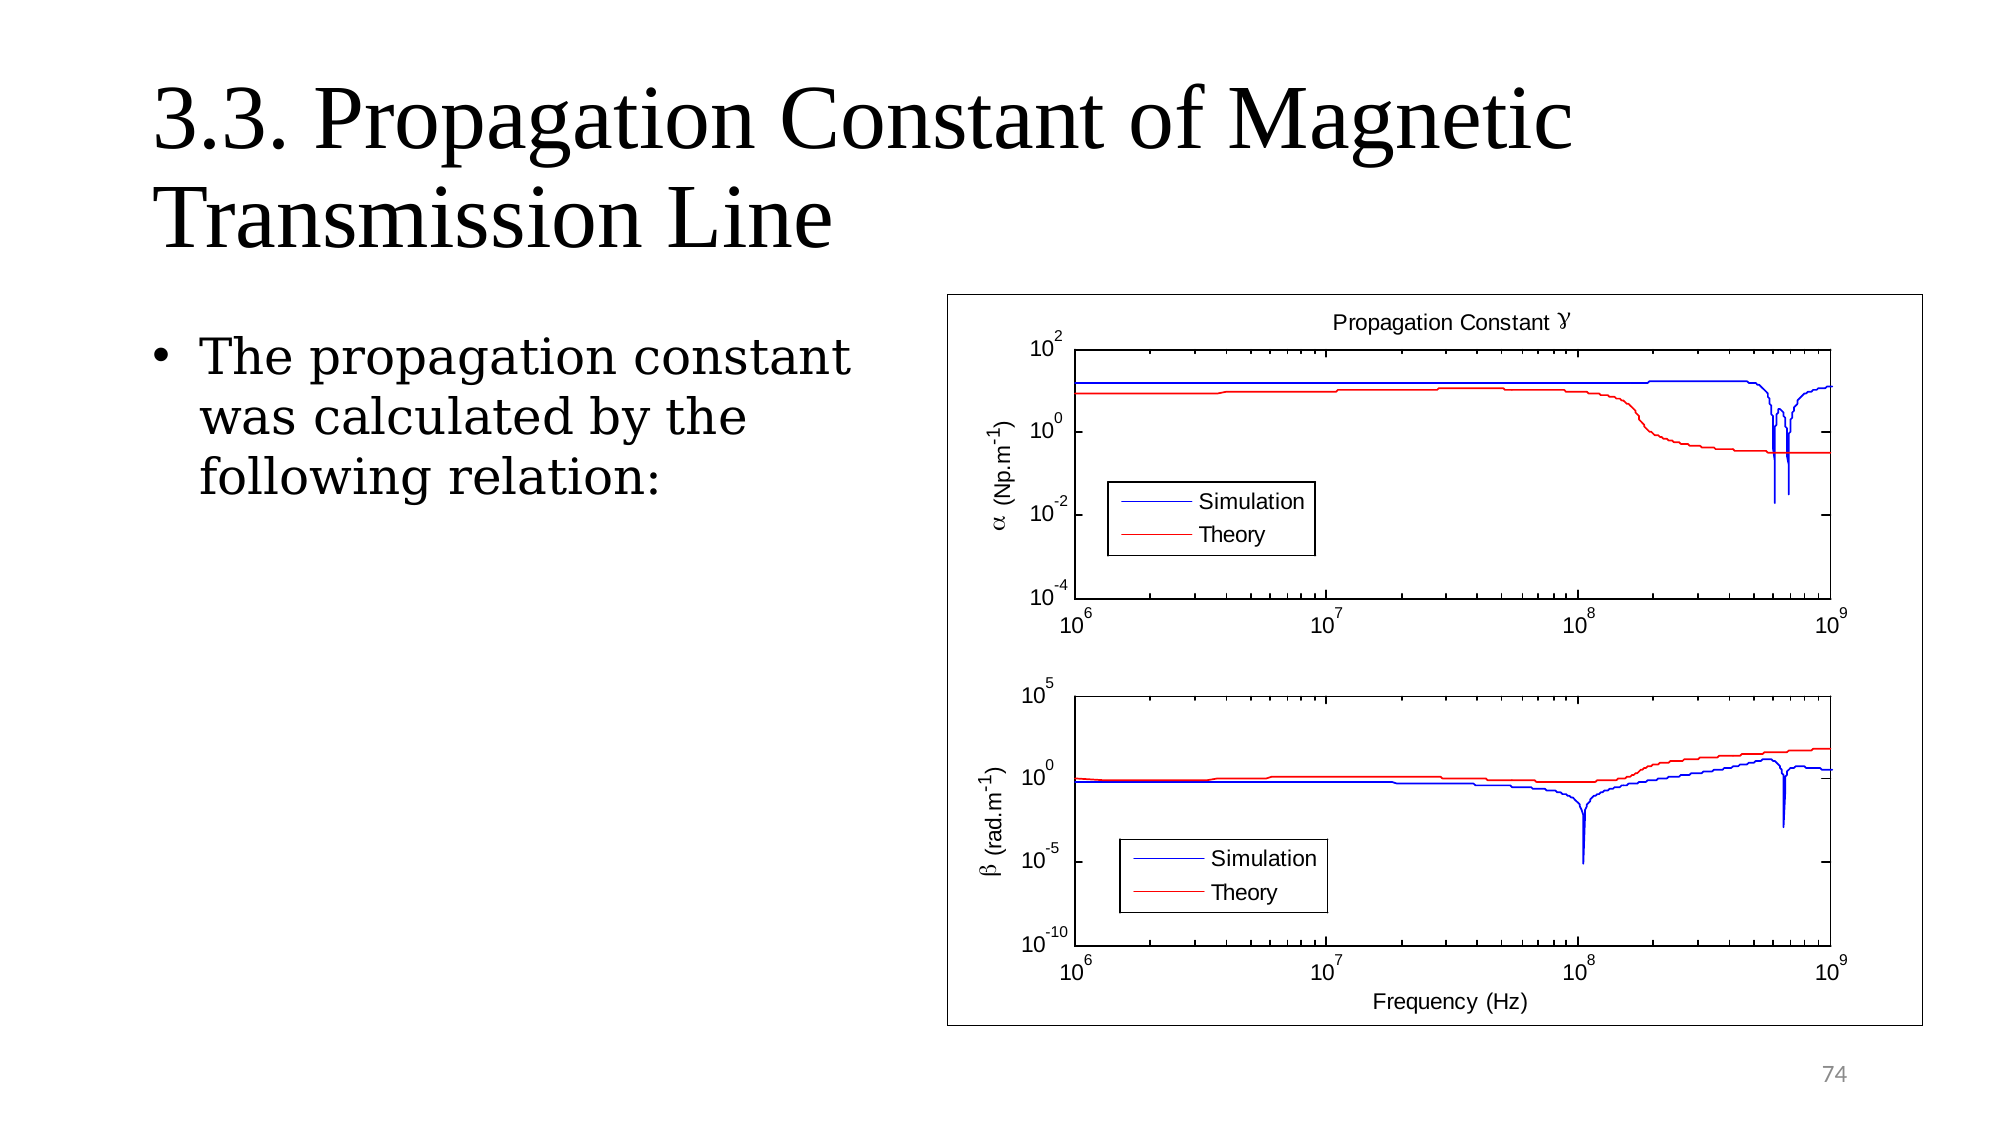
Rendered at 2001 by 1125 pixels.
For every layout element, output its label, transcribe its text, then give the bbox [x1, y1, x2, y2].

slide_number 74 [1412, 1042, 1863, 1103]
picture [947, 294, 1923, 1026]
title 3.3. Propagation Constant of Magnetic Transmission Line [137, 59, 1863, 278]
